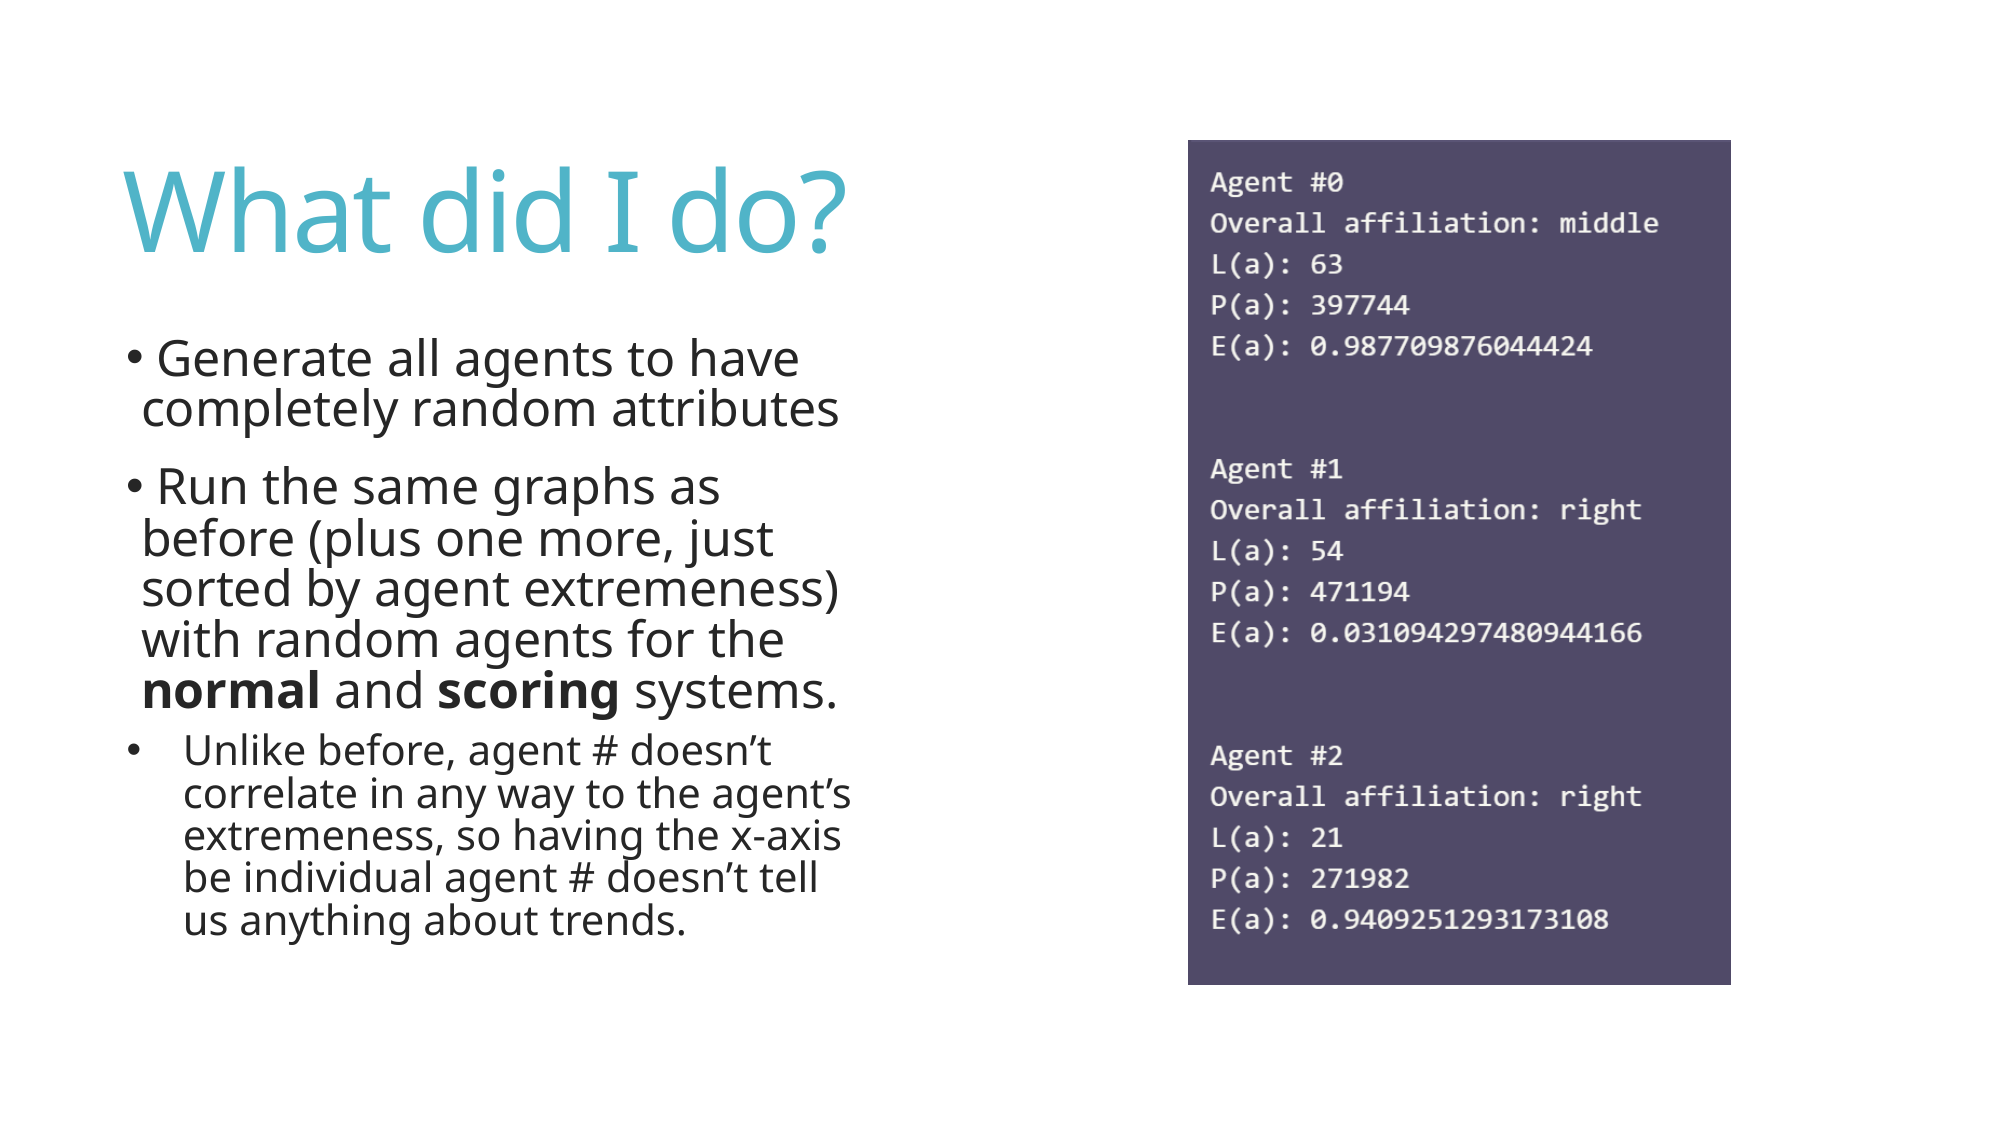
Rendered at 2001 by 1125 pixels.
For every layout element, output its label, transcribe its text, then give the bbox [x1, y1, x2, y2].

title What did I do? [107, 81, 1875, 354]
list Generate all agents to have completely random attributes Run the same graphs as before (plus one more, just sorted by agent extremeness) with random agents for the normal and scoring systems. Unlike before, agent # doesn’t correlate in any way to the agent’s extremeness, so having the x-axis be individual agent # doesn’t tell us anything about trends. [111, 327, 876, 946]
picture [1188, 140, 1731, 985]
